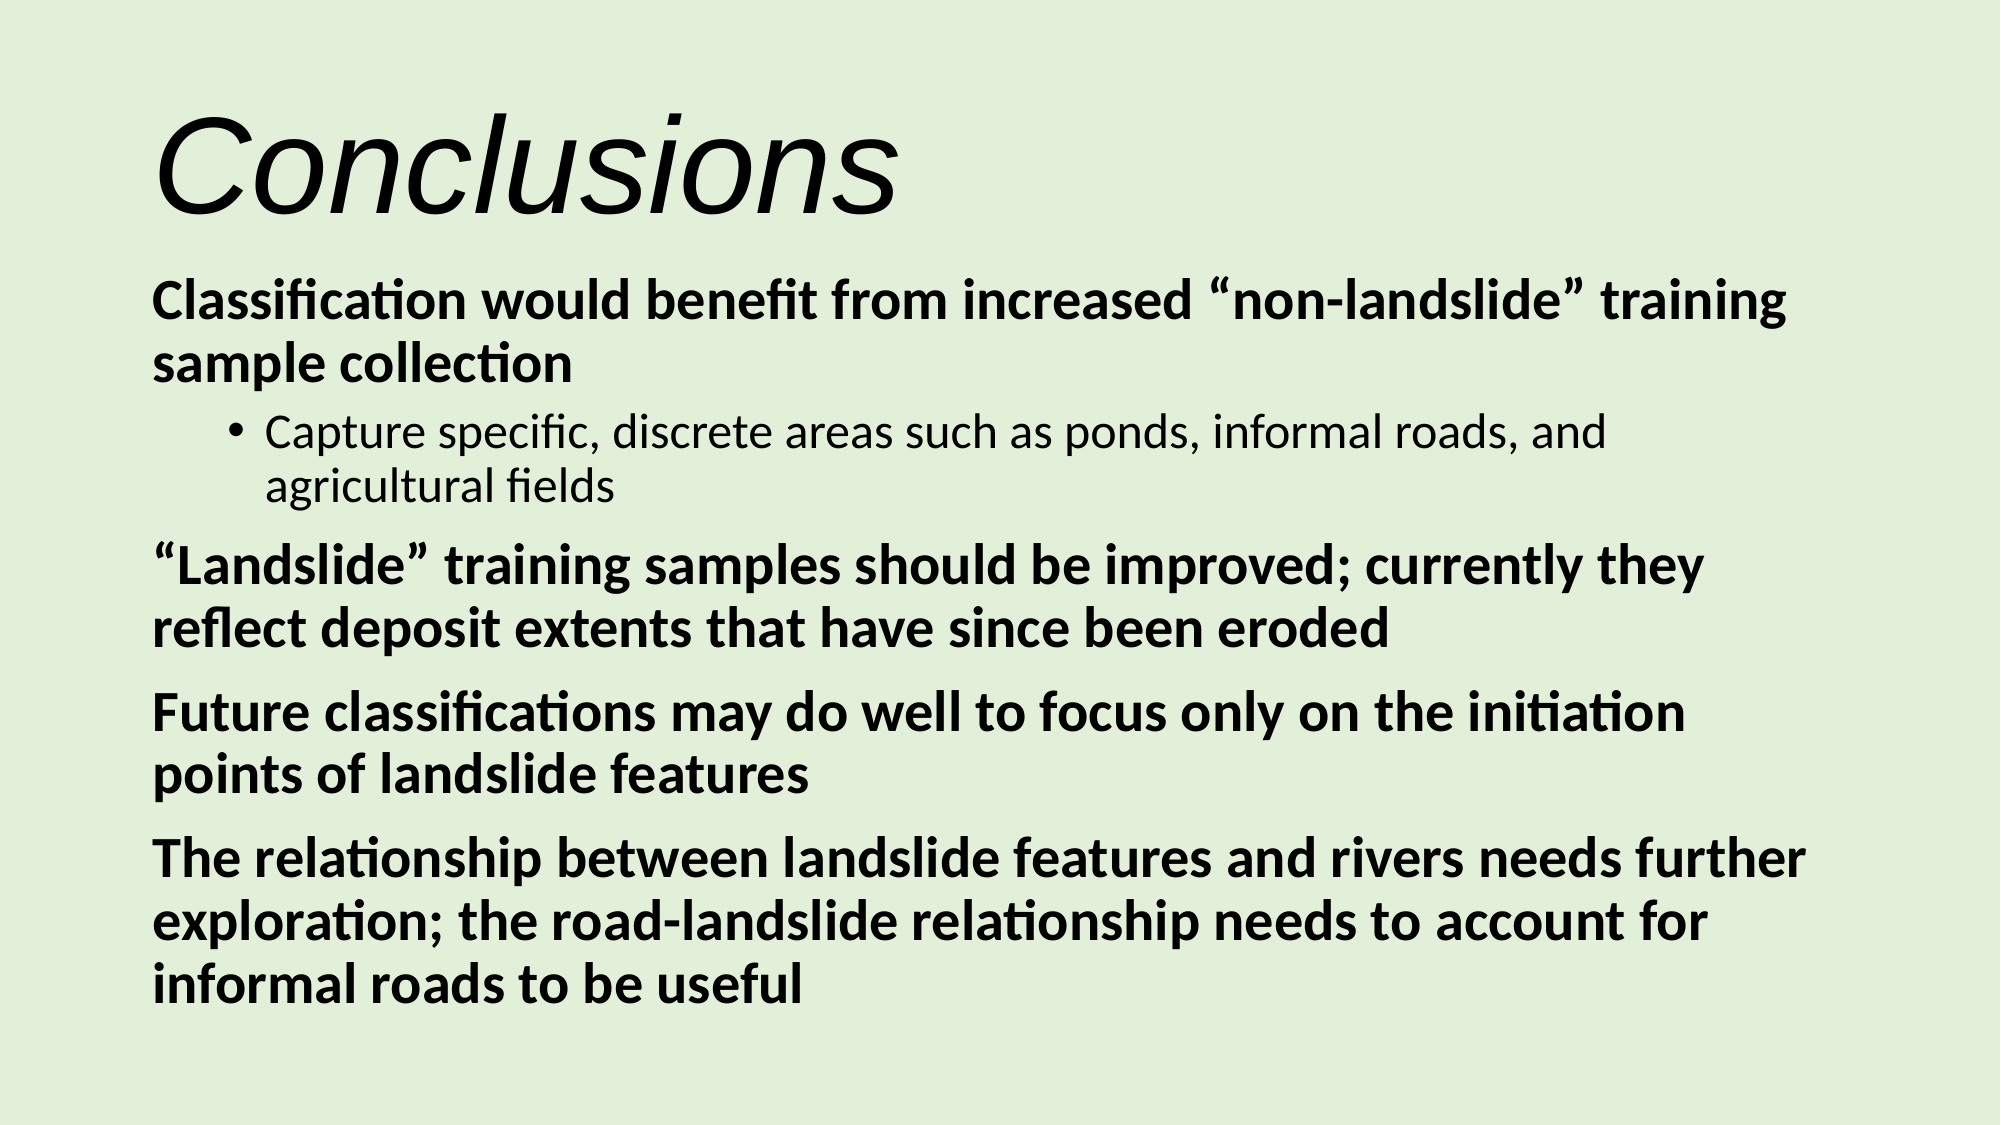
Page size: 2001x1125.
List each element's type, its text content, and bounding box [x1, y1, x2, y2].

title Conclusions [137, 59, 1863, 262]
list Classification would benefit from increased “non-landslide” training sample collection Capture specific, discrete areas such as ponds, informal roads, and agricultural fields “Landslide” training samples should be improved; currently they reflect deposit extents that have since been eroded Future classifications may do well to focus only on the initiation points of landslide features The relationship between landslide features and rivers needs further exploration; the road-landslide relationship needs to account for informal roads to be useful [137, 262, 1863, 1092]
